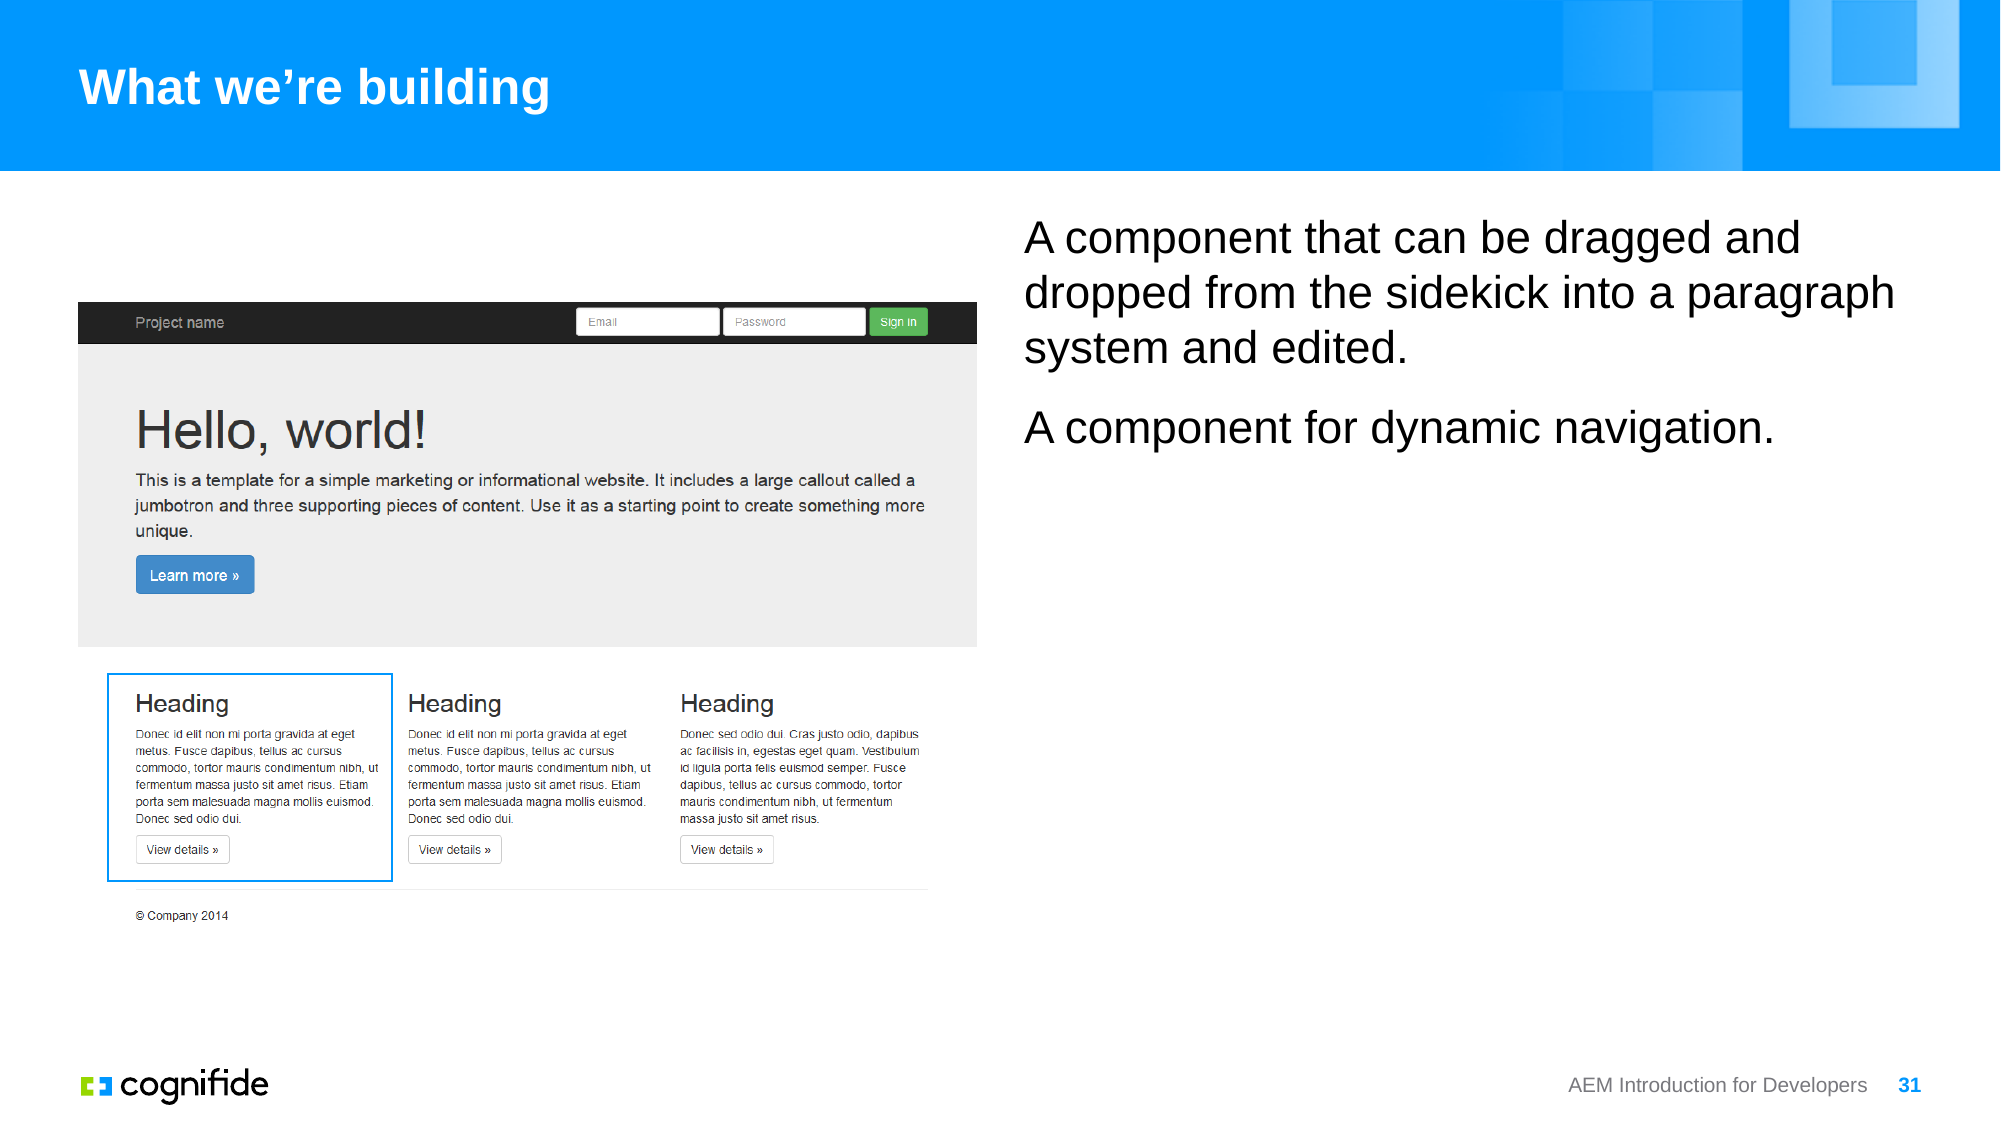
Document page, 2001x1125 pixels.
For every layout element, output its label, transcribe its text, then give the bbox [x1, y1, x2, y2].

picture [0, 0, 2001, 171]
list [78, 302, 976, 947]
footer AEM Introduction for Developers [662, 1054, 1867, 1115]
slide_number 31 [1867, 1054, 1922, 1115]
list A component that can be dragged and dropped from the sidekick into a paragraph system and edited. A component for dynamic navigation. [1024, 208, 1922, 1041]
title What we’re building [78, 8, 1700, 160]
